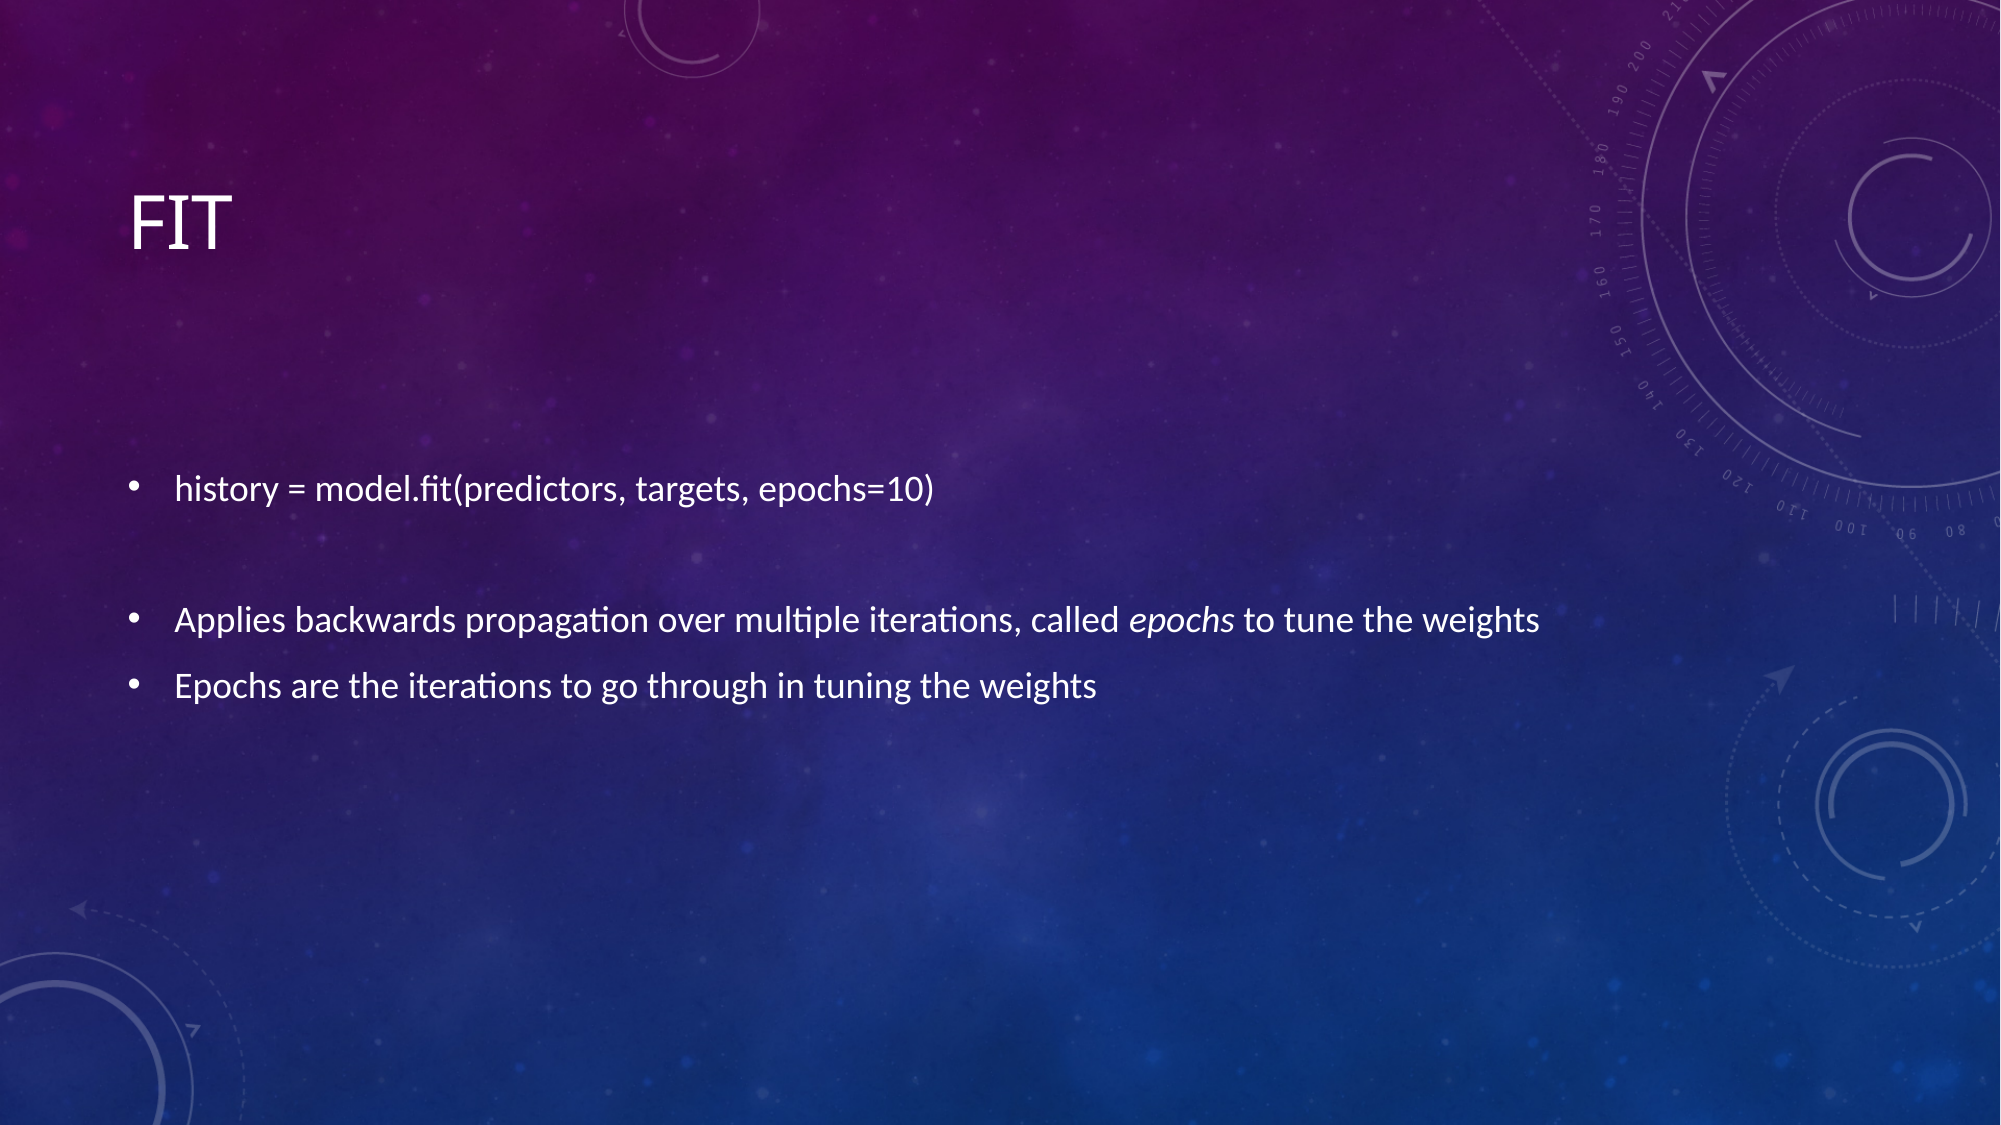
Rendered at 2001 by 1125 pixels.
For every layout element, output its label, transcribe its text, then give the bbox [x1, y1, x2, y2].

picture [0, 0, 2001, 1125]
list history = model.fit(predictors, targets, epochs=10) Applies backwards propagation over multiple iterations, called epochs to tune the weights Epochs are the iterations to go through in tuning the weights [112, 351, 1775, 950]
title Fit [112, 99, 1775, 339]
